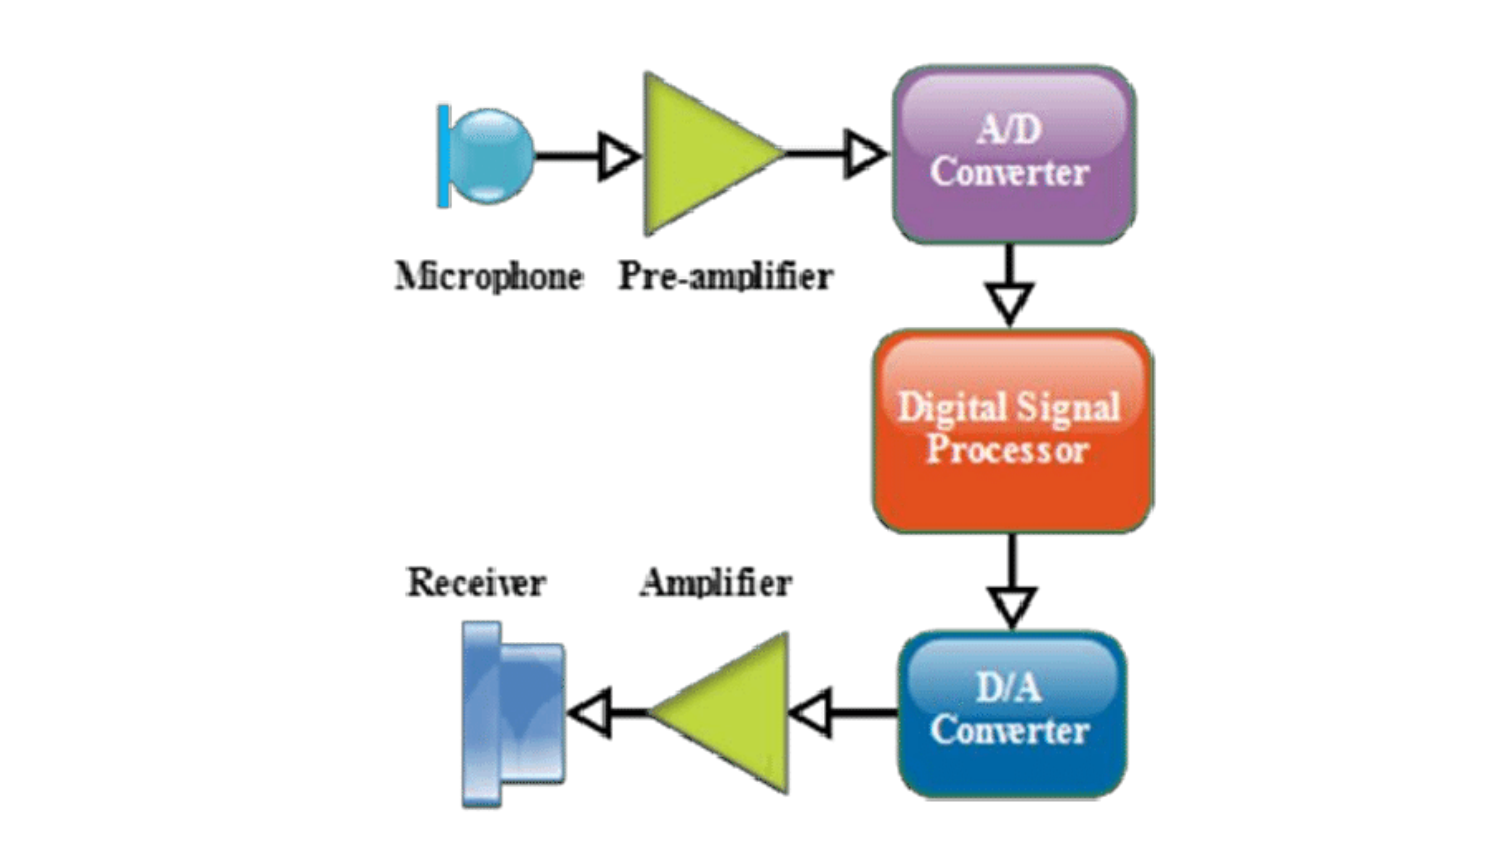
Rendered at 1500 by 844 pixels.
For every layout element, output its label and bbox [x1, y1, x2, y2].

picture [202, 36, 1286, 830]
